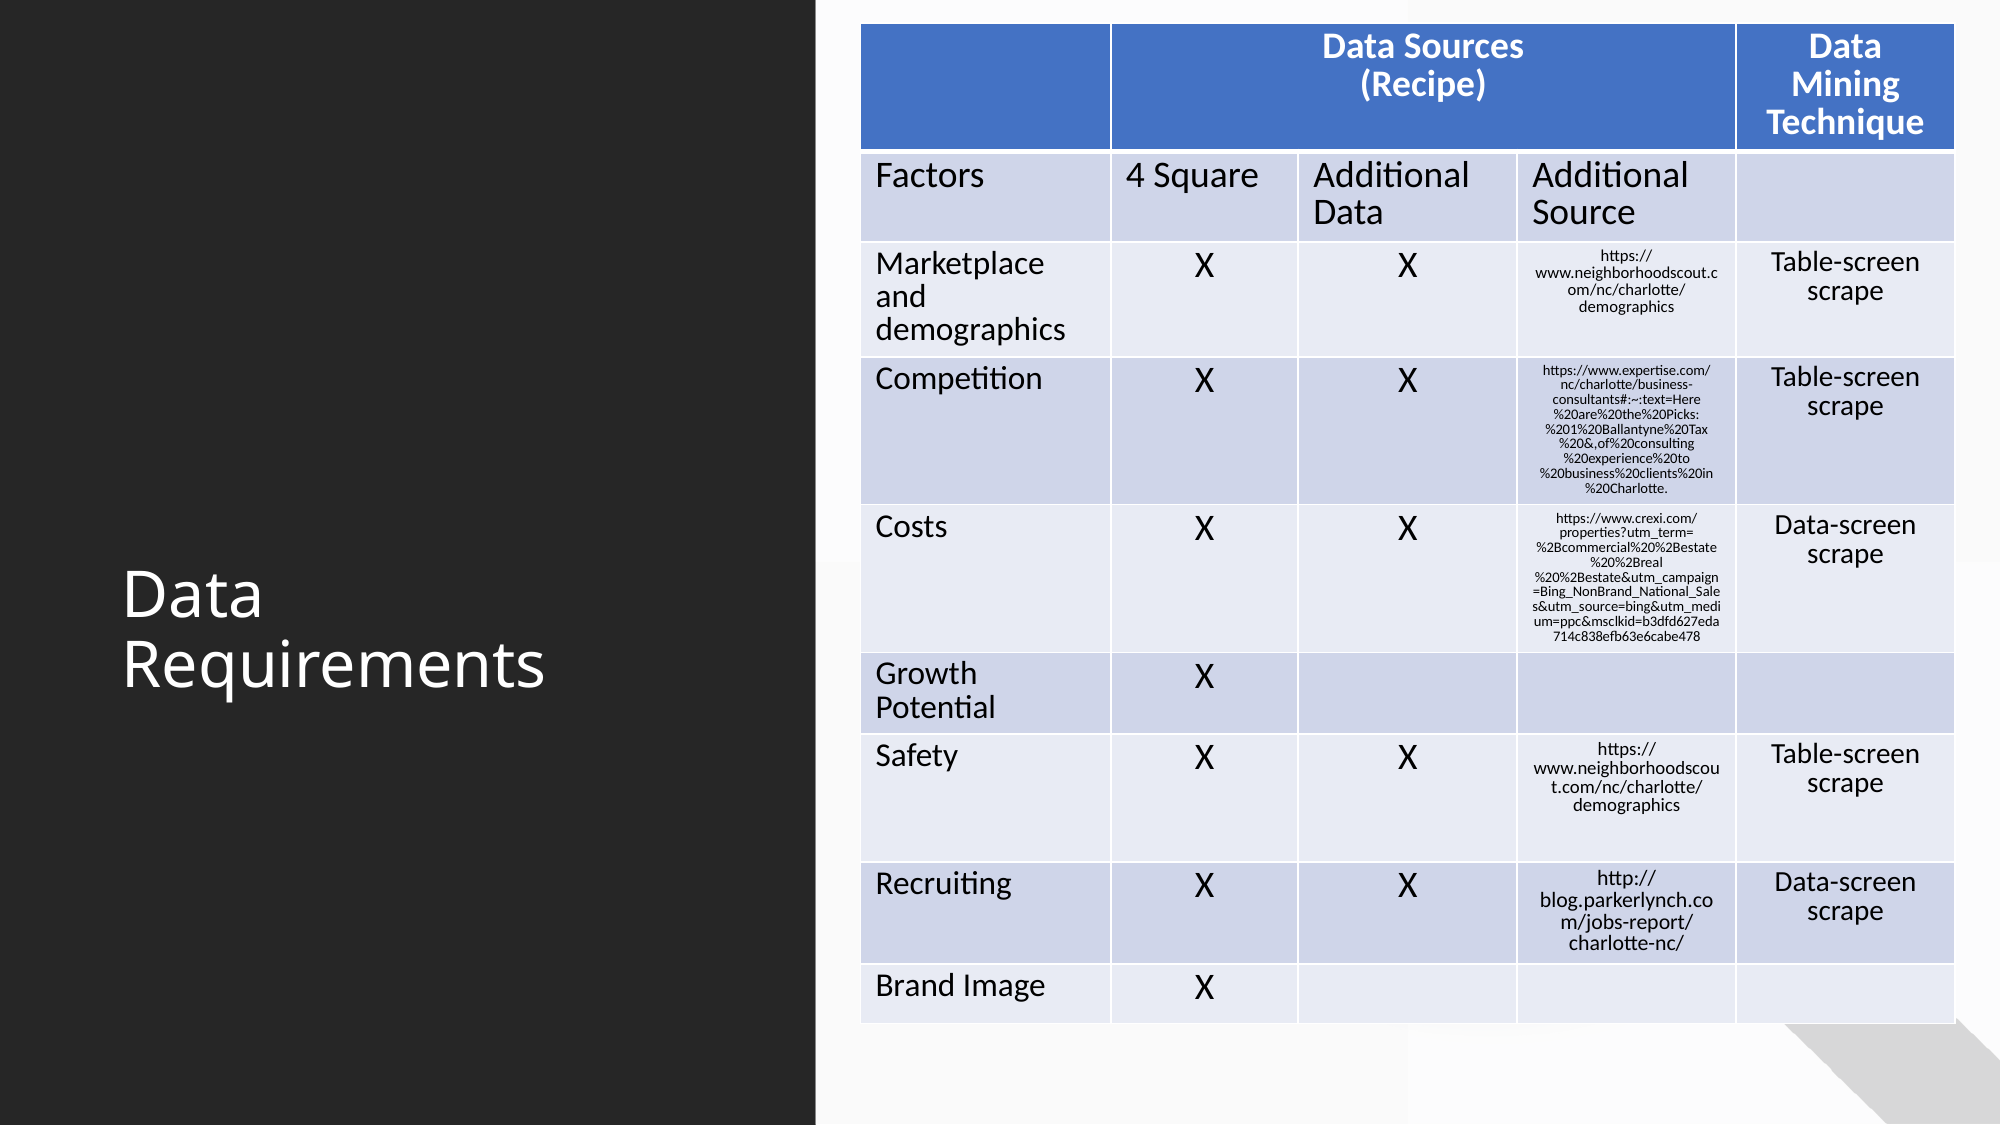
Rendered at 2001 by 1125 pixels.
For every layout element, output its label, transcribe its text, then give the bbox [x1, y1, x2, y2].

title Data Requirements [106, 104, 661, 709]
picture [815, 0, 2000, 1124]
text_box [0, 0, 817, 1125]
